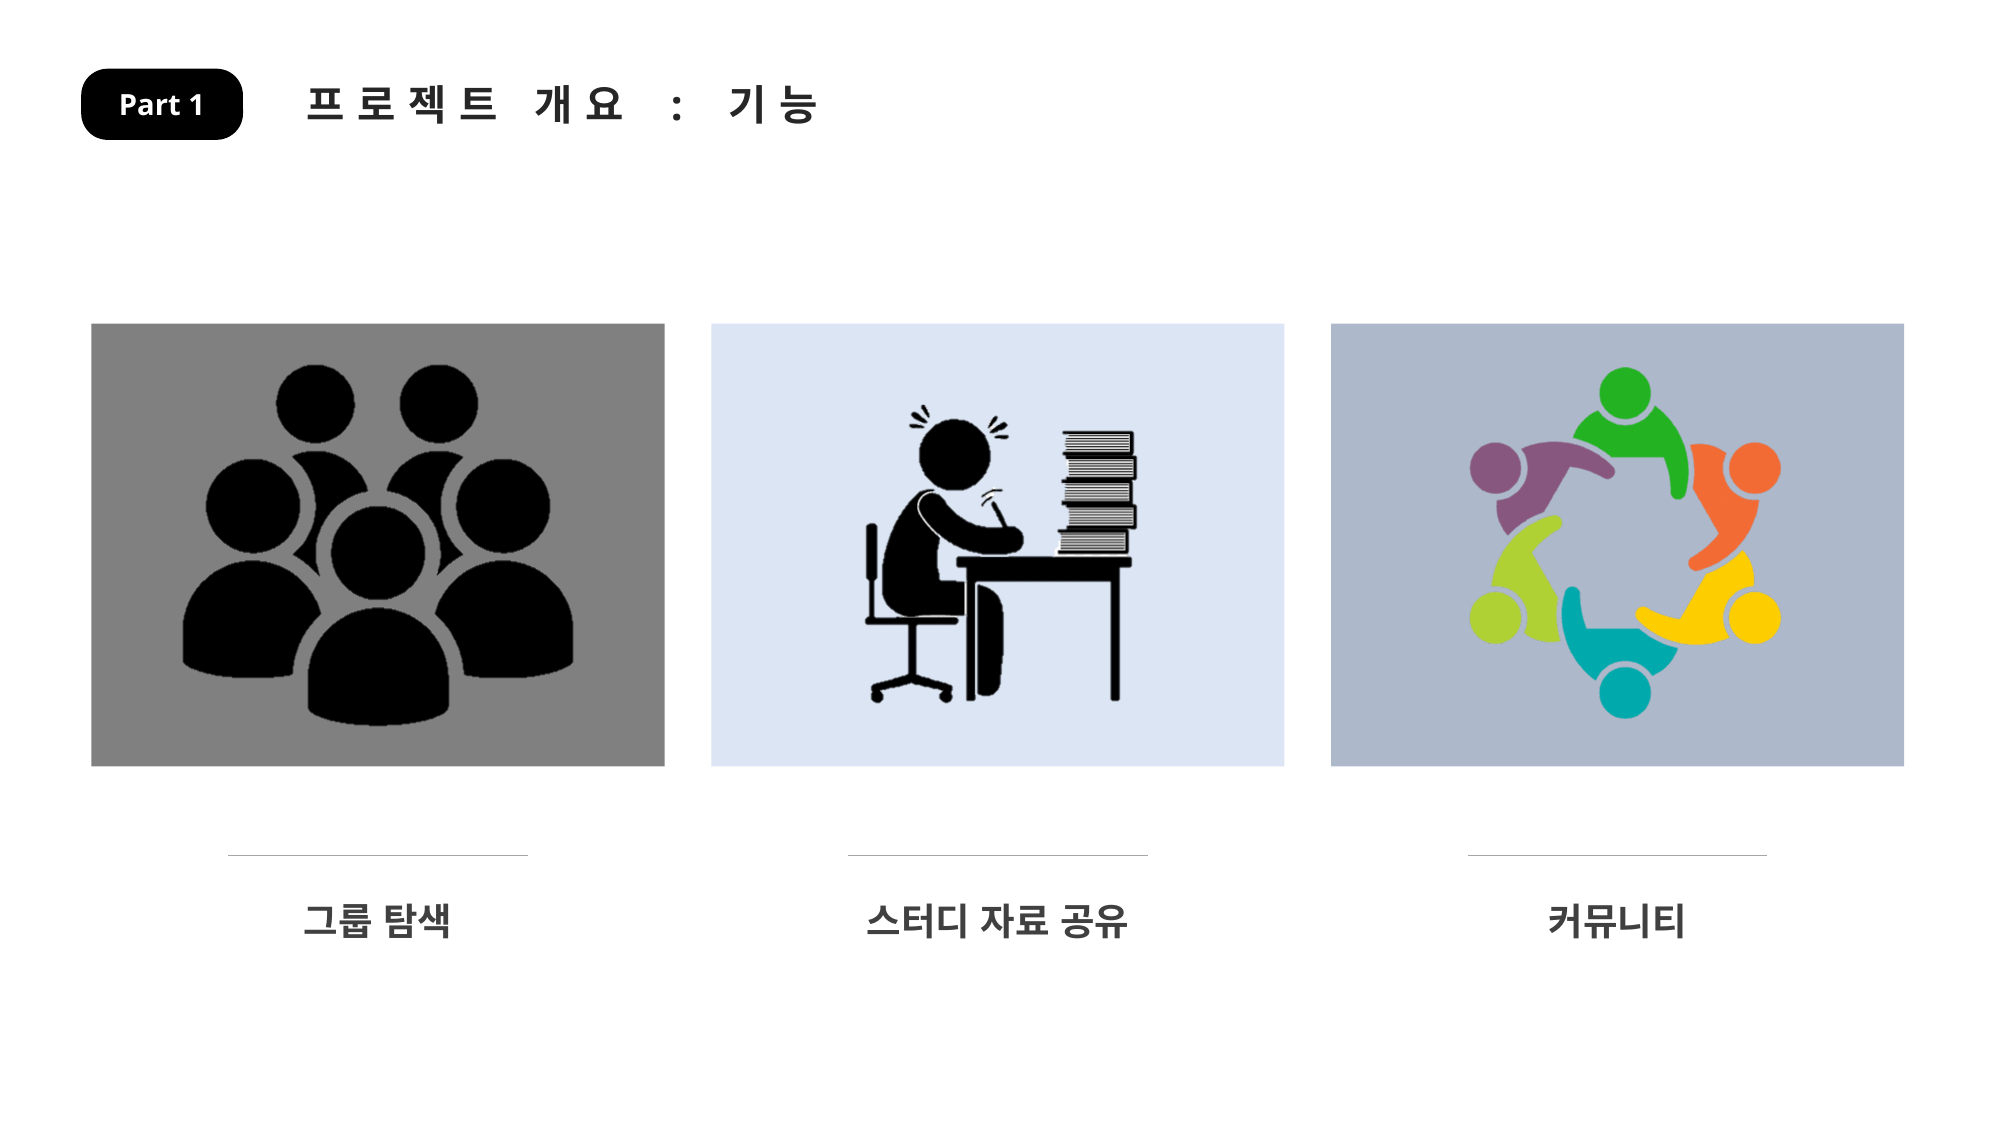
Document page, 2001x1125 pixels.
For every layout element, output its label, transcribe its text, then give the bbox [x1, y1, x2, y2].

text_box 커뮤니티 [1533, 890, 1702, 951]
text_box 그룹 탐색 [288, 890, 468, 951]
picture [149, 349, 607, 741]
text_box [90, 322, 666, 768]
text_box [710, 322, 1285, 768]
picture [742, 376, 1254, 741]
text_box [1330, 322, 1905, 768]
text_box [80, 67, 245, 141]
picture [1467, 367, 1787, 723]
text_box 프로젝트 개요 : 기능 [291, 71, 834, 137]
text_box Part 1 [104, 79, 221, 129]
text_box 스터디 자료 공유 [851, 890, 1144, 951]
